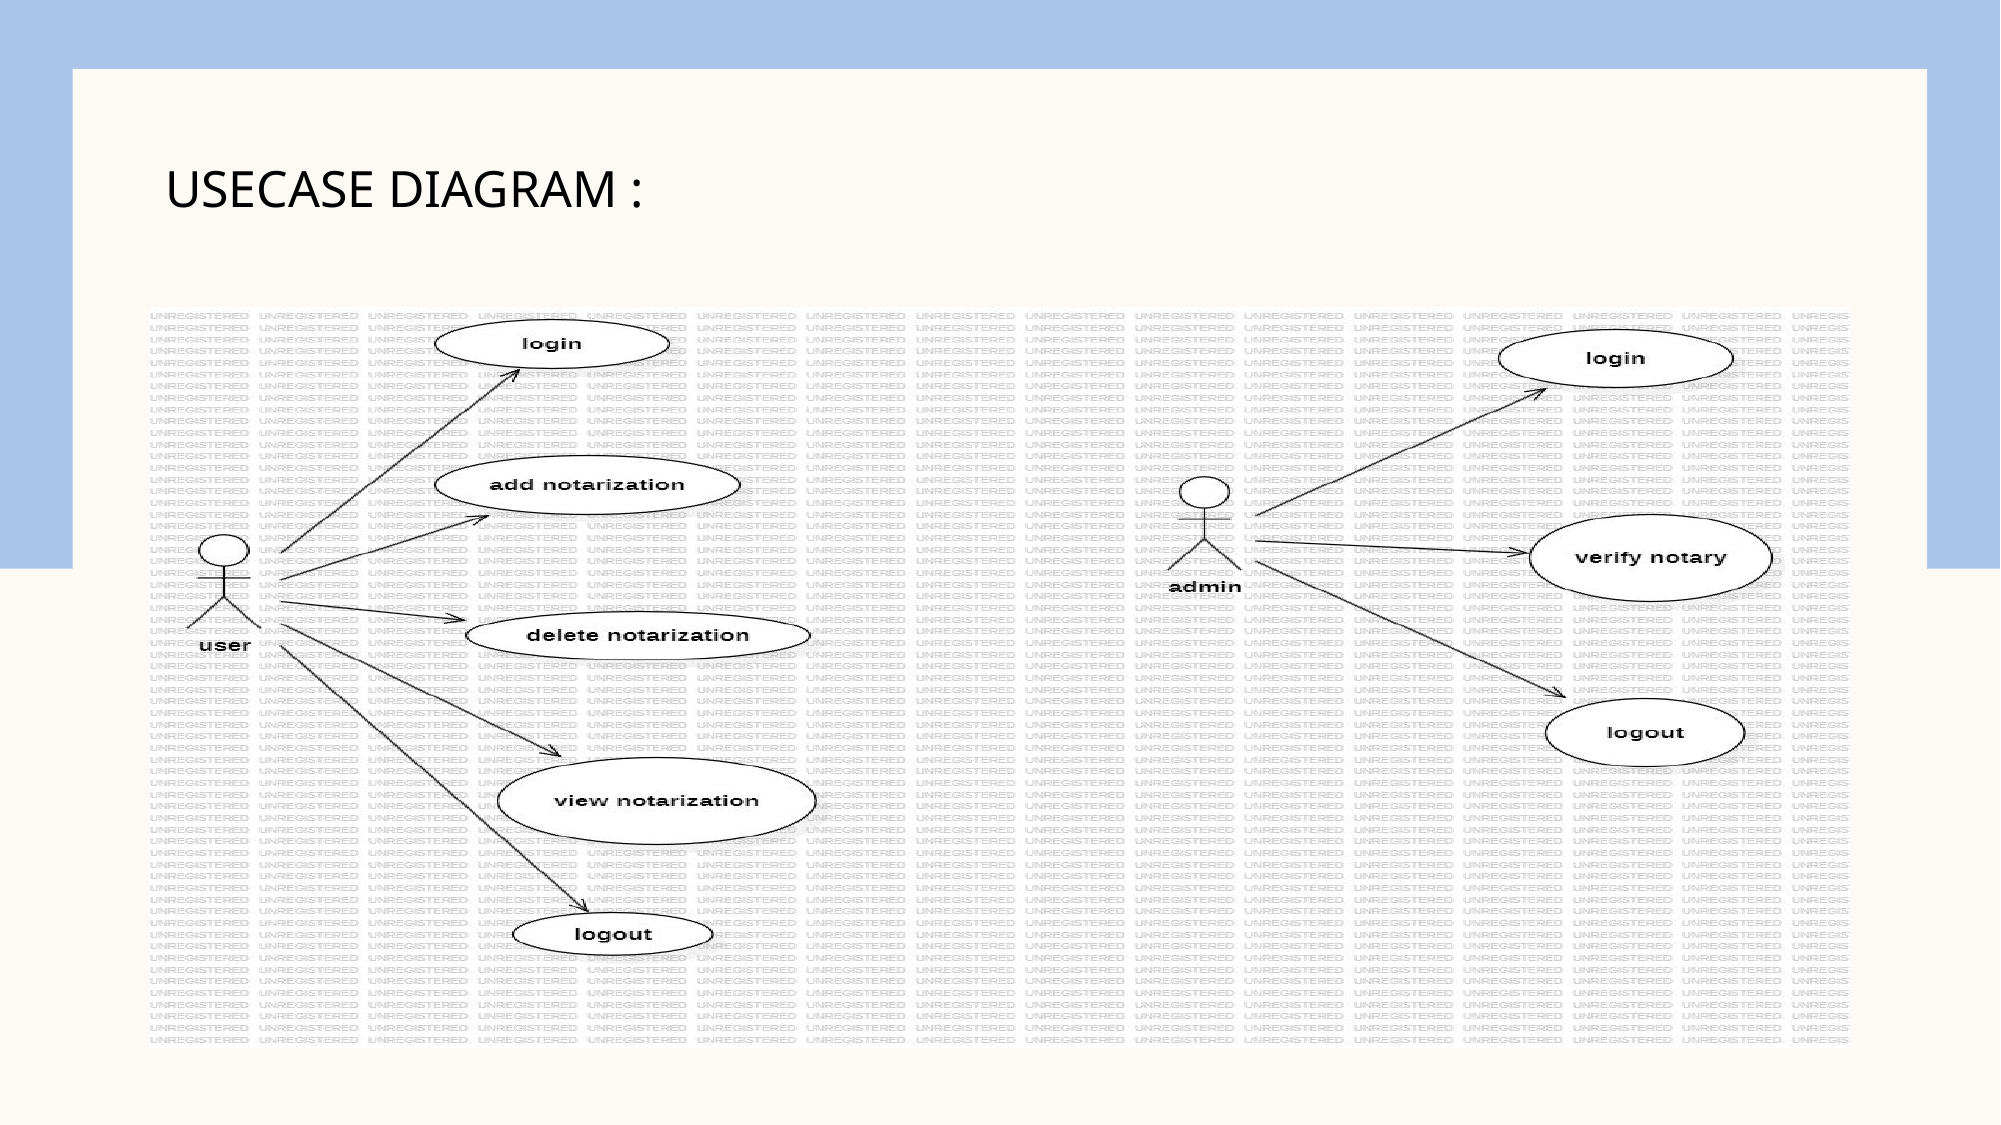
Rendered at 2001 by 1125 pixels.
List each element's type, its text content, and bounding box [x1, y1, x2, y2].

text_box USECASE DIAGRAM :​ [150, 149, 798, 225]
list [150, 307, 1850, 1048]
